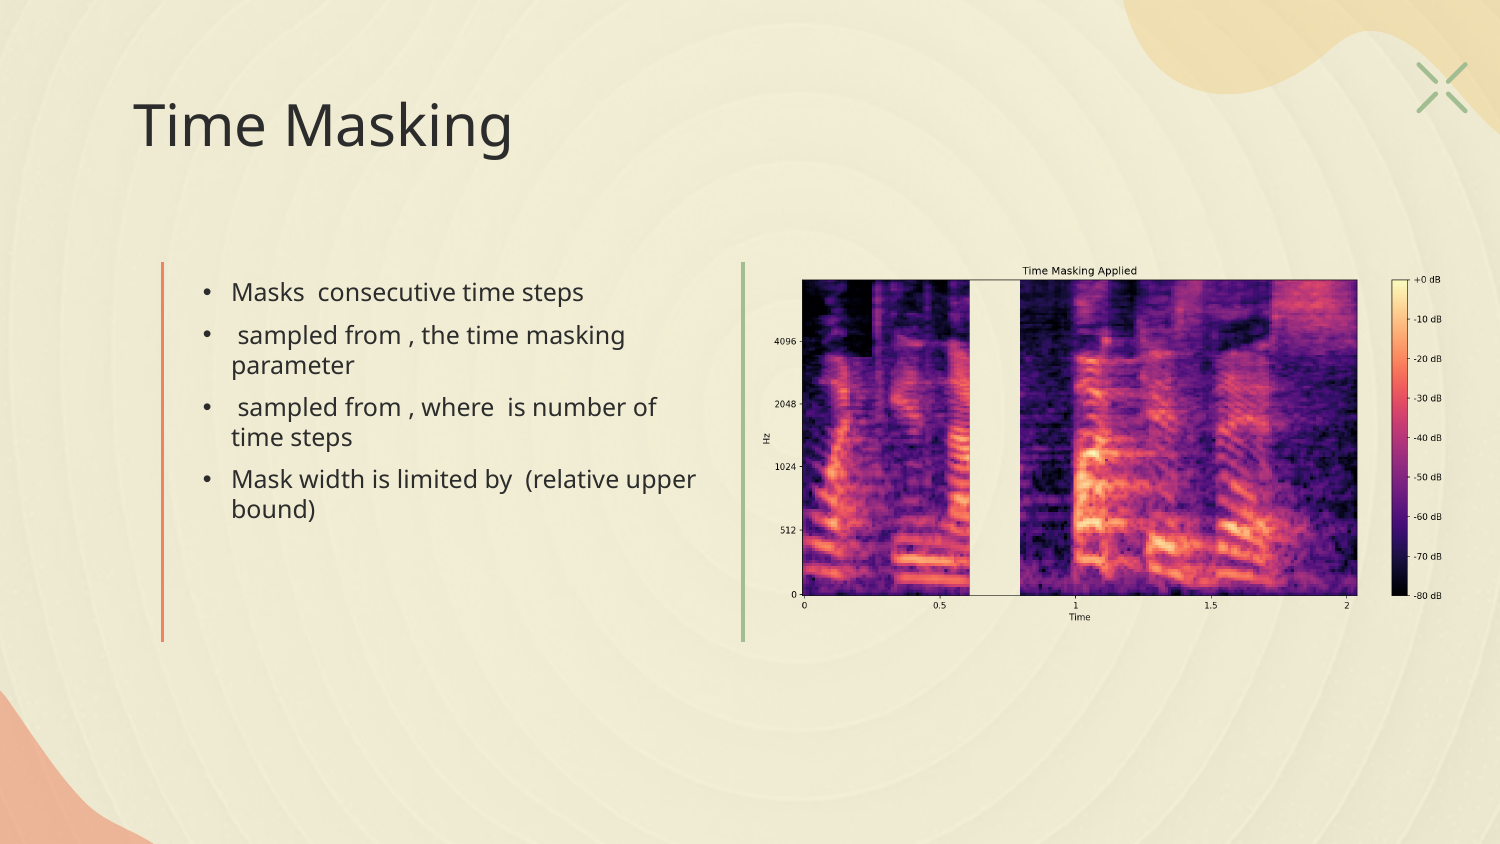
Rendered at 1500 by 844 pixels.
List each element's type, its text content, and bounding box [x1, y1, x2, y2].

title Time Masking [118, 72, 1132, 167]
picture [756, 260, 1448, 629]
